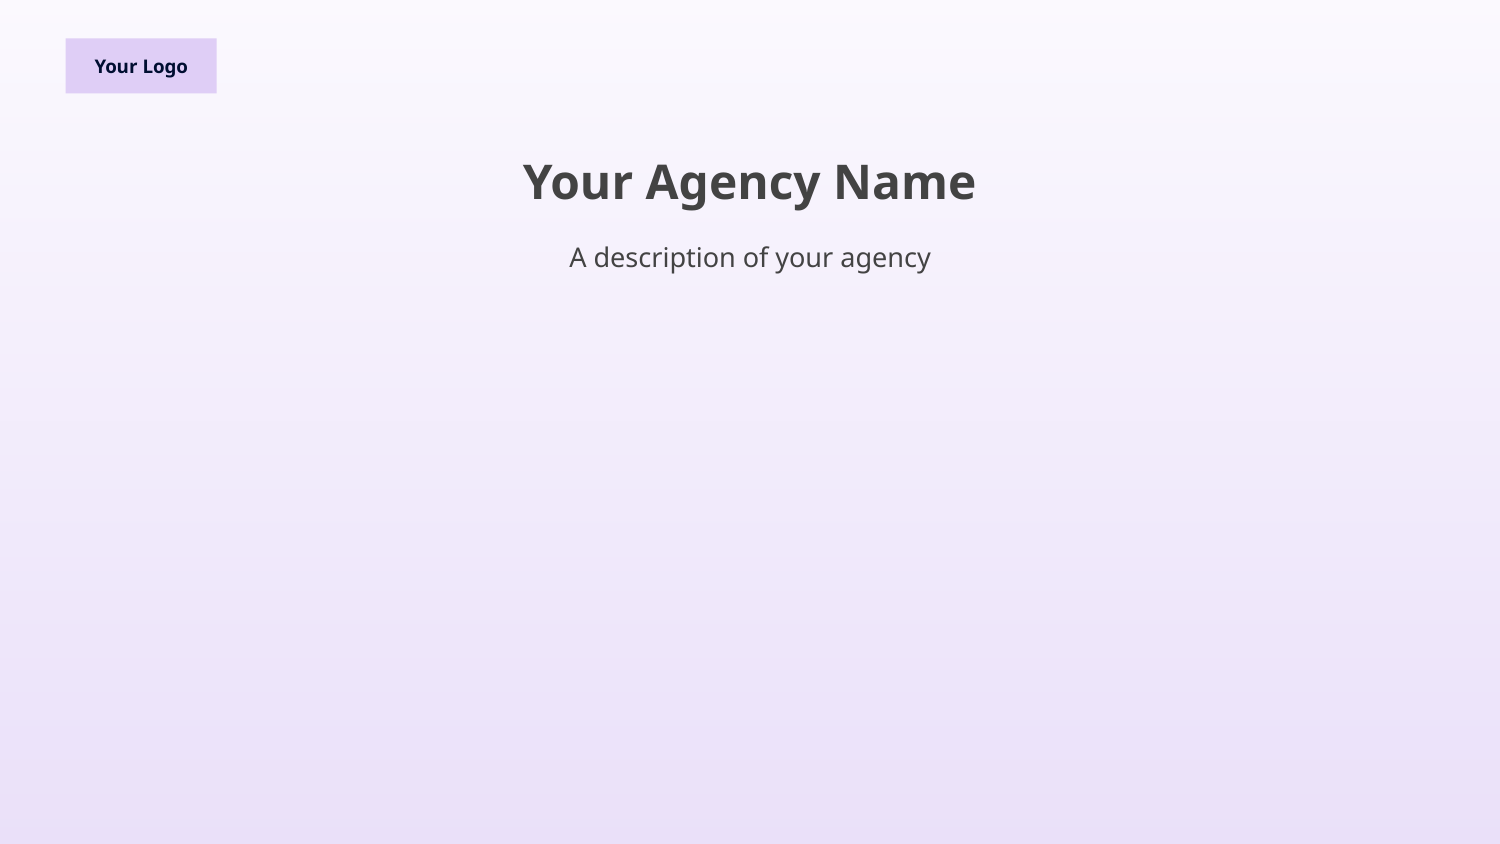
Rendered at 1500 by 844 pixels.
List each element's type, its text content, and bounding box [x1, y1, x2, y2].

text_box A description of your agency [199, 217, 1301, 637]
title Your Agency Name [199, 128, 1301, 217]
text_box Your Logo [65, 38, 217, 94]
